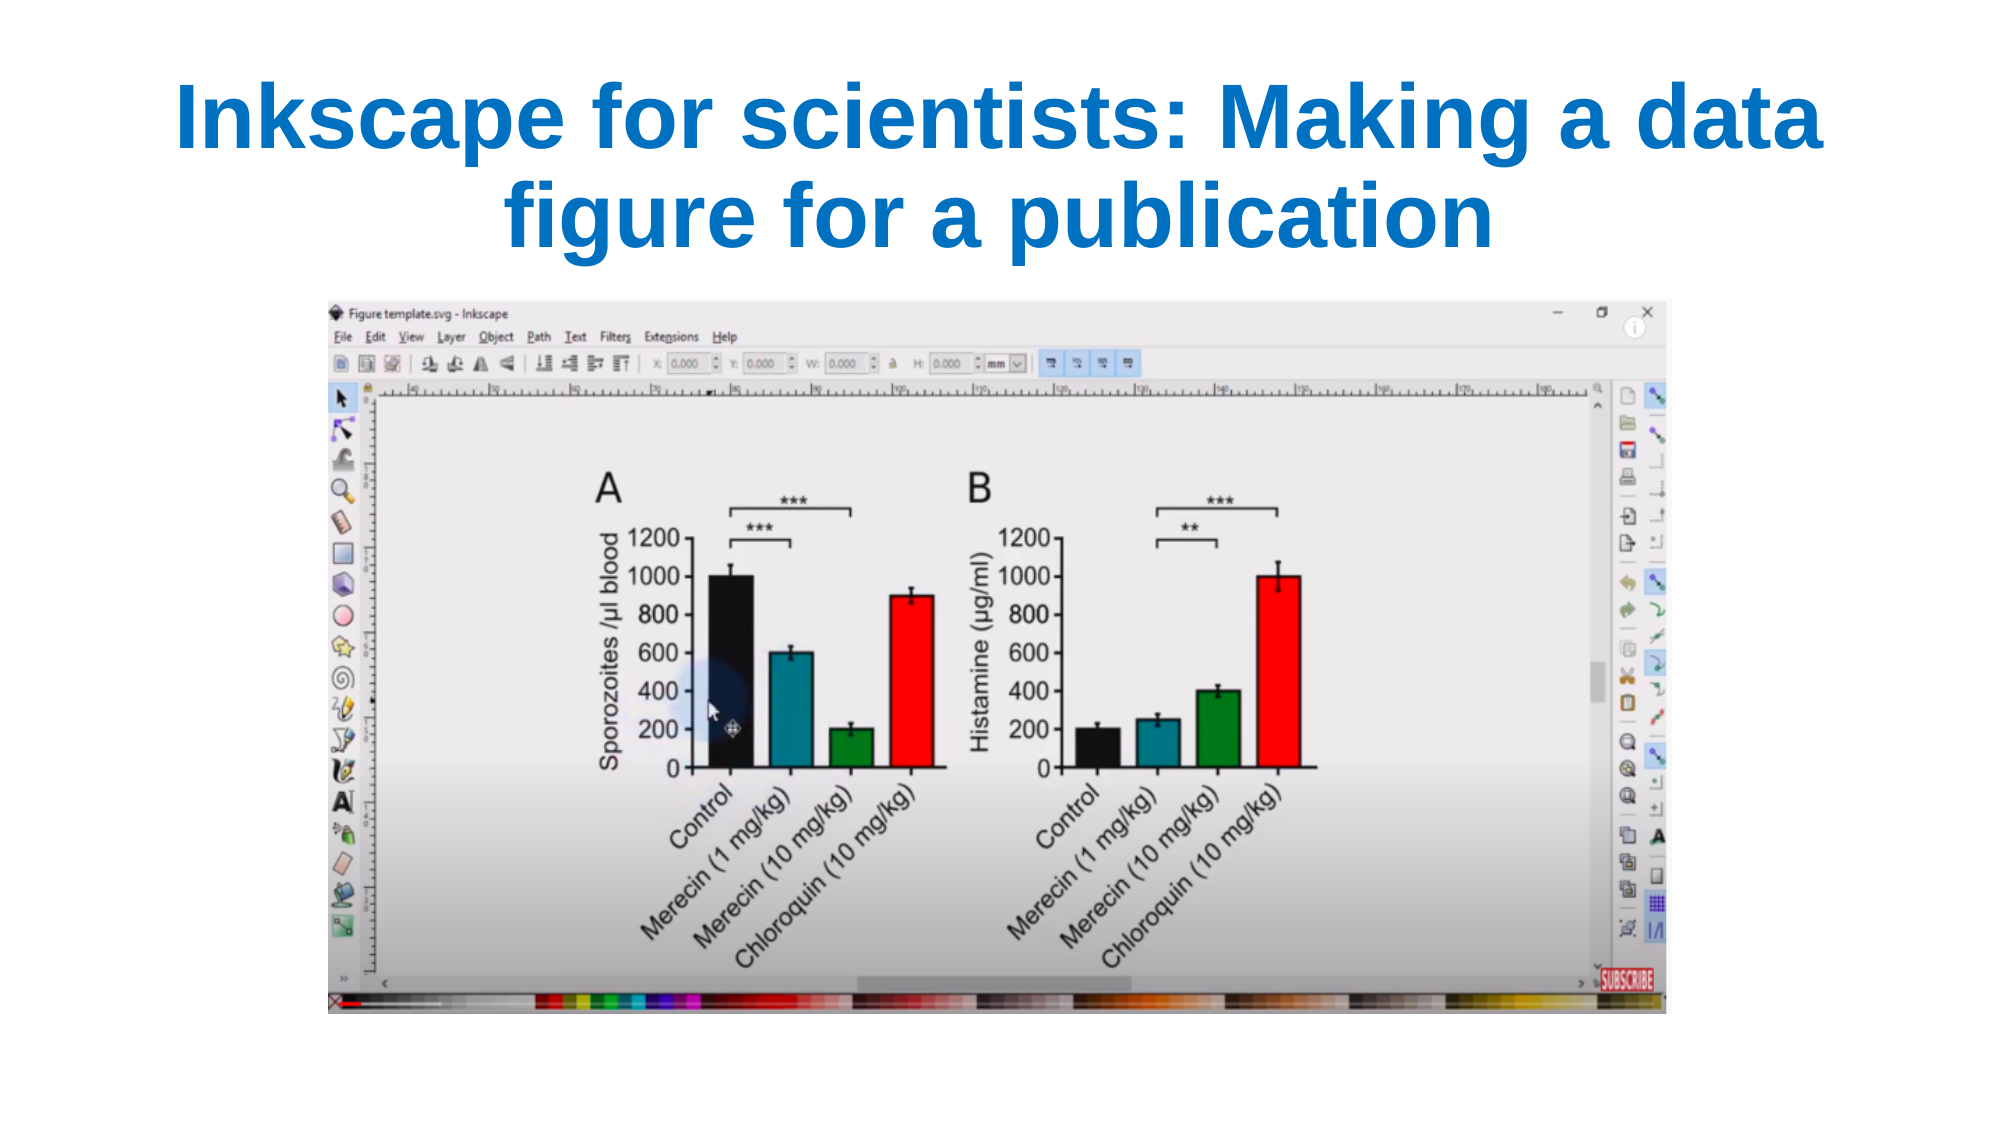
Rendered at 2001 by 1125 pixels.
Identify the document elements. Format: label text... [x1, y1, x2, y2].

title Inkscape for scientists: Making a data figure for a publication [137, 59, 1863, 278]
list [328, 299, 1672, 1014]
